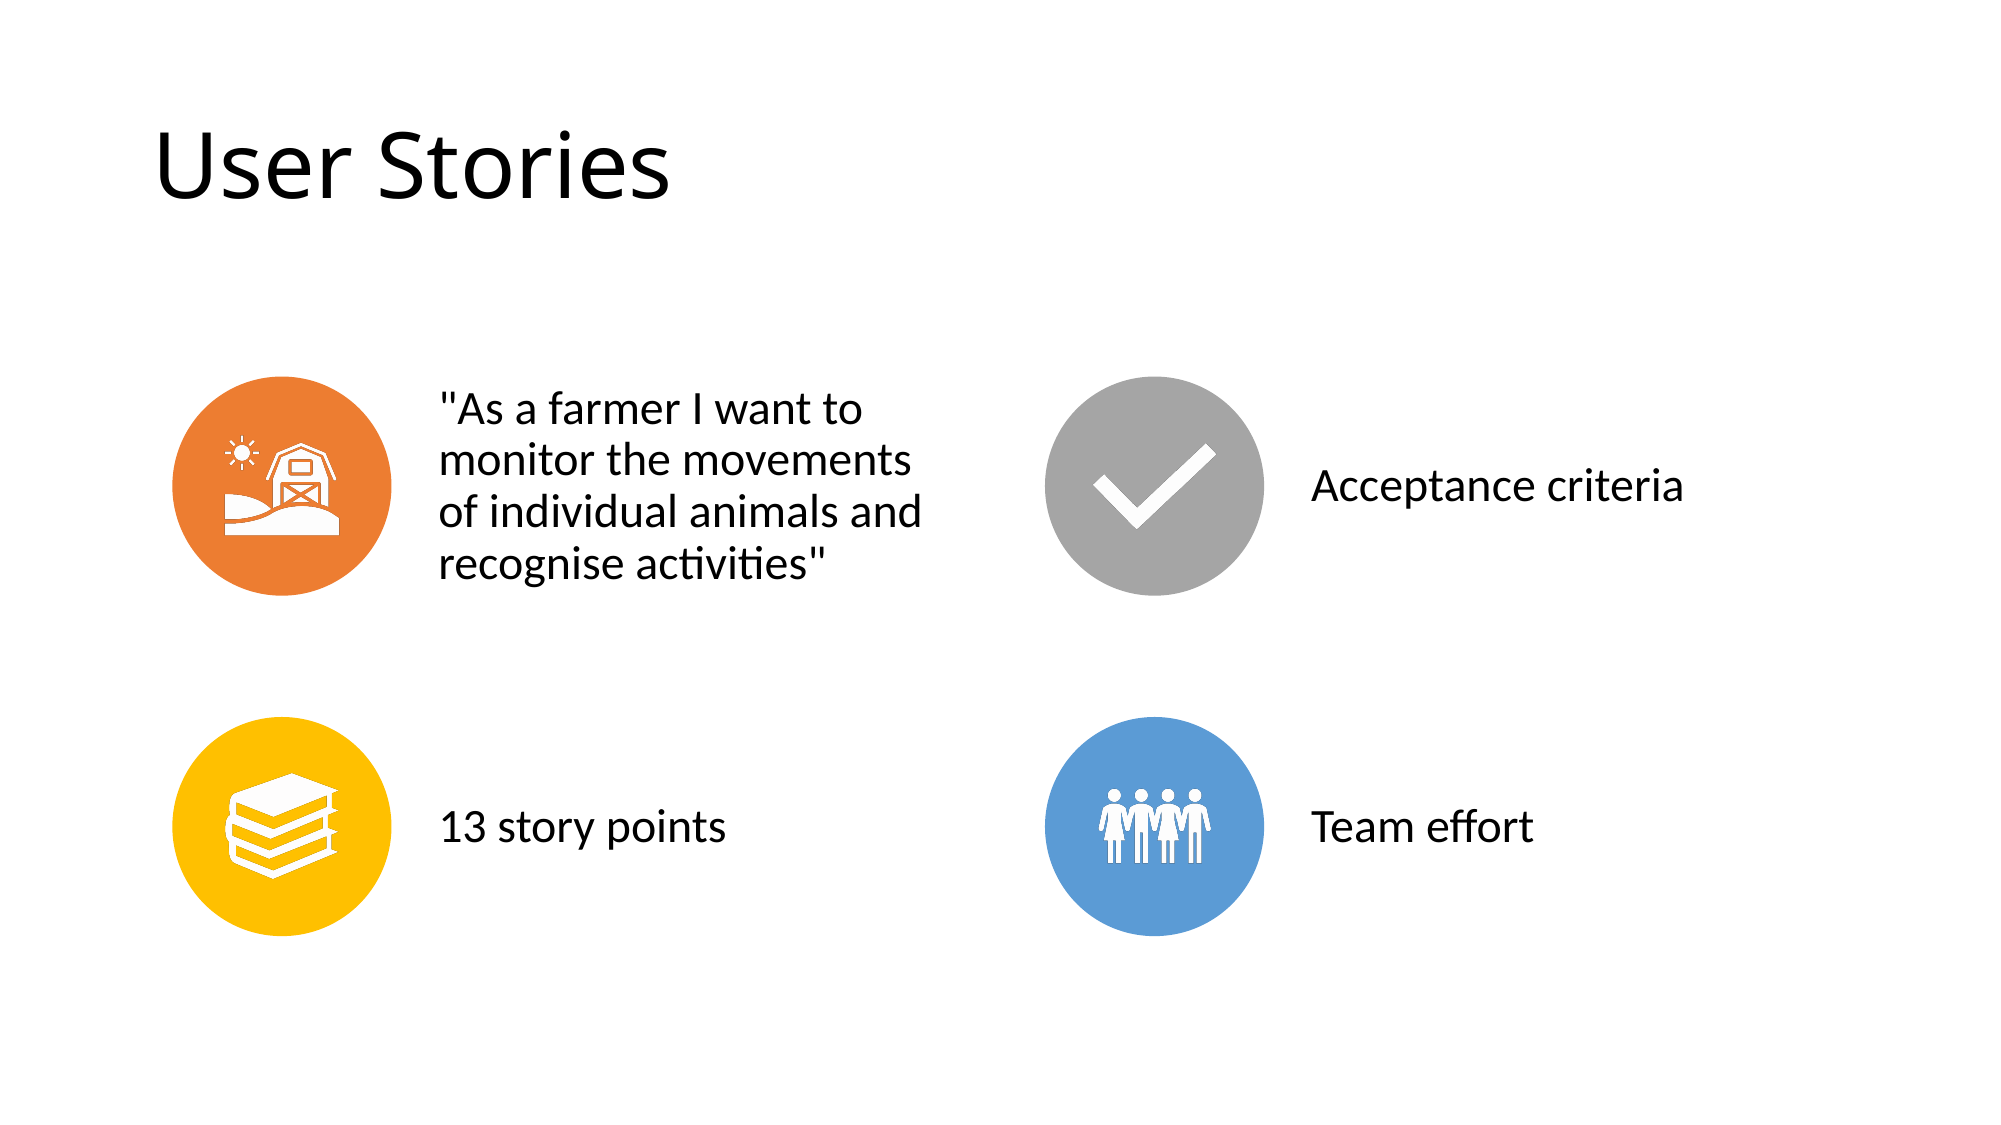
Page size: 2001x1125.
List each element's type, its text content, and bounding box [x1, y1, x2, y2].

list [137, 299, 1863, 1014]
title User Stories [137, 59, 1863, 278]
